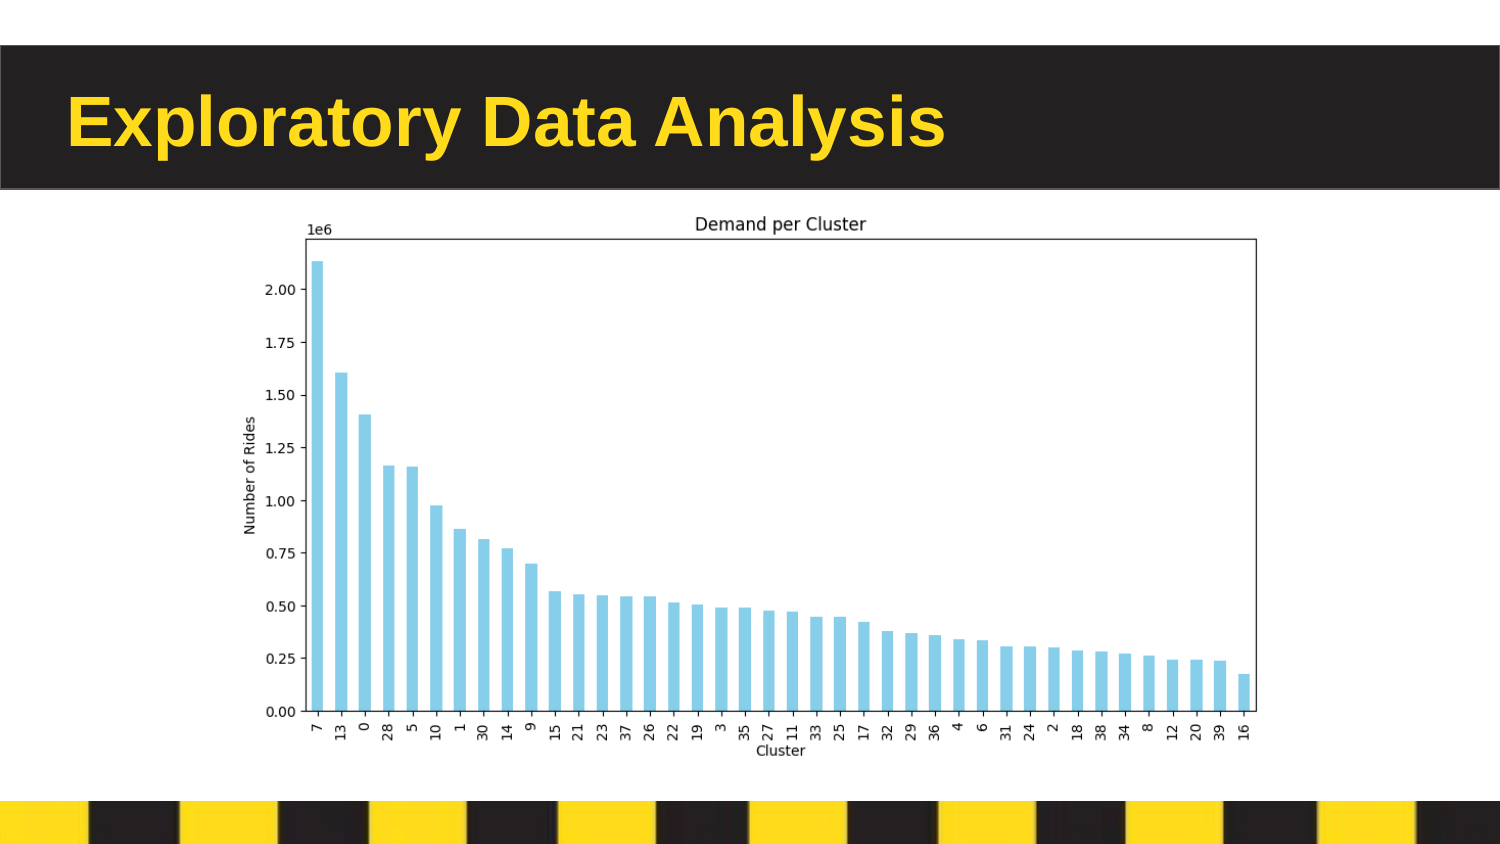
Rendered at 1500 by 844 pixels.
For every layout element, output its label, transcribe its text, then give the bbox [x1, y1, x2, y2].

title Exploratory Data Analysis [51, 60, 1449, 175]
picture [234, 206, 1266, 770]
picture [0, 801, 1500, 844]
text_box [0, 45, 1500, 189]
